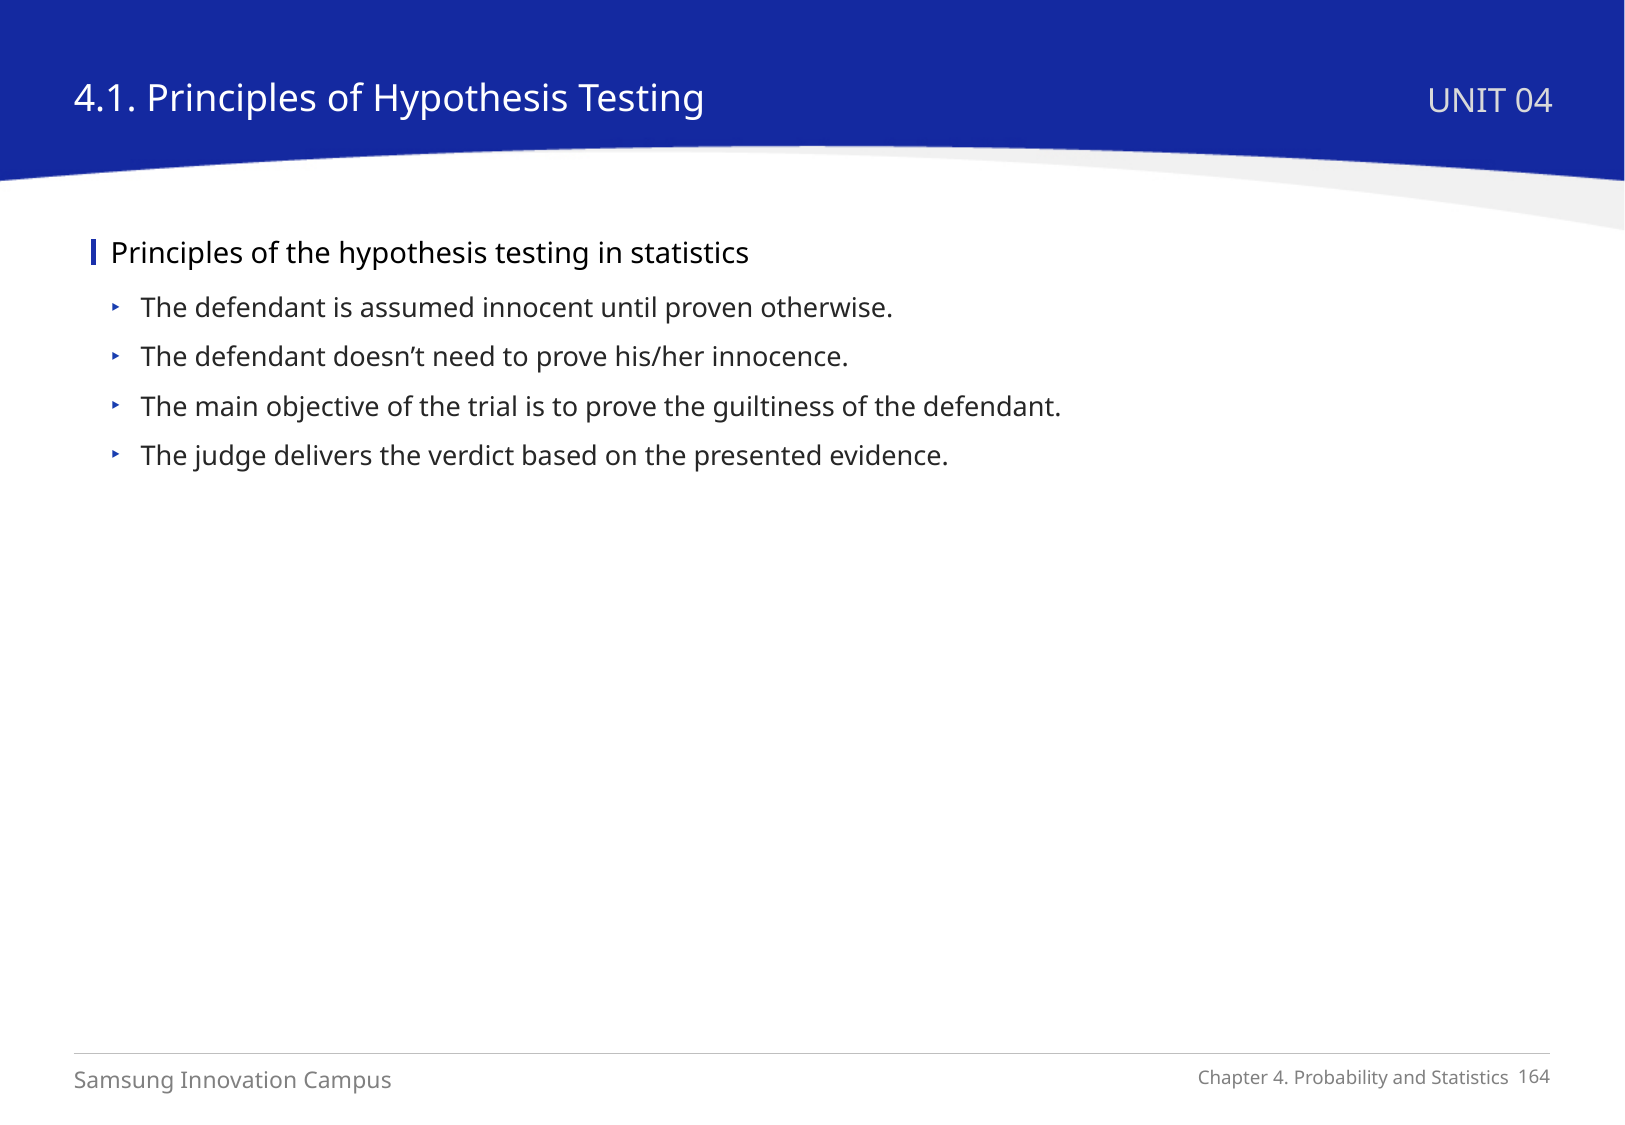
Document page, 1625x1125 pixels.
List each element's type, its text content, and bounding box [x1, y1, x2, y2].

picture [0, 0, 1625, 1125]
text_box Principles of the hypothesis testing in statistics [91, 233, 1599, 270]
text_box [73, 73, 1554, 120]
text_box The defendant is assumed innocent until proven otherwise. The defendant doesn’t need to prove his/her innocence. The main objective of the trial is to prove the guiltiness of the defendant. The judge delivers the verdict based on the presented evidence. [110, 278, 1528, 483]
